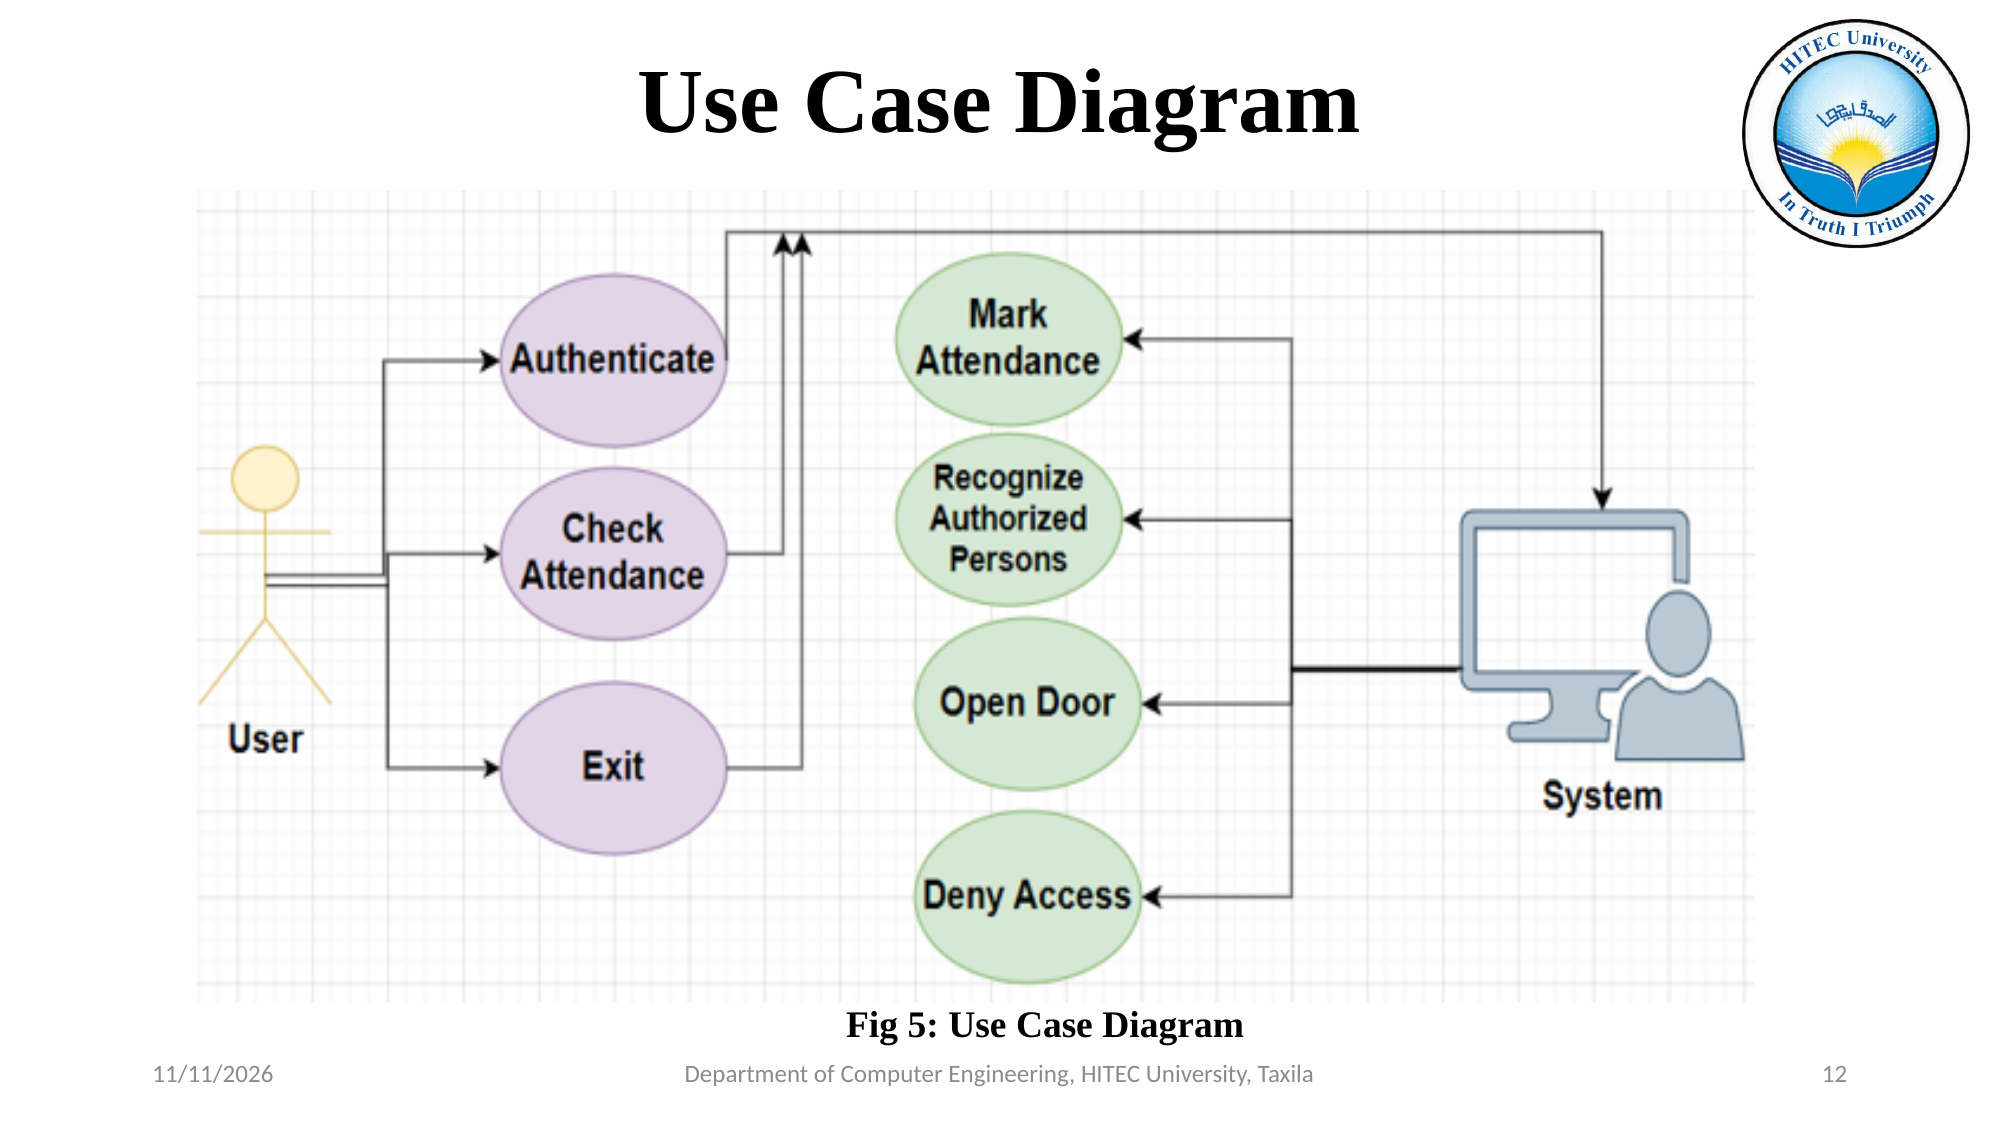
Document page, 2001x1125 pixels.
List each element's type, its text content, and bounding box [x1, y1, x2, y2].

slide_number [137, 1042, 588, 1103]
title Use Case Diagram [137, 15, 1863, 191]
text_box Fig 5: Use Case Diagram [831, 1003, 1260, 1053]
footer Department of Computer Engineering, HITEC University, Taxila [662, 1042, 1338, 1103]
picture [196, 18, 1971, 1003]
slide_number 12 [1412, 1042, 1863, 1103]
